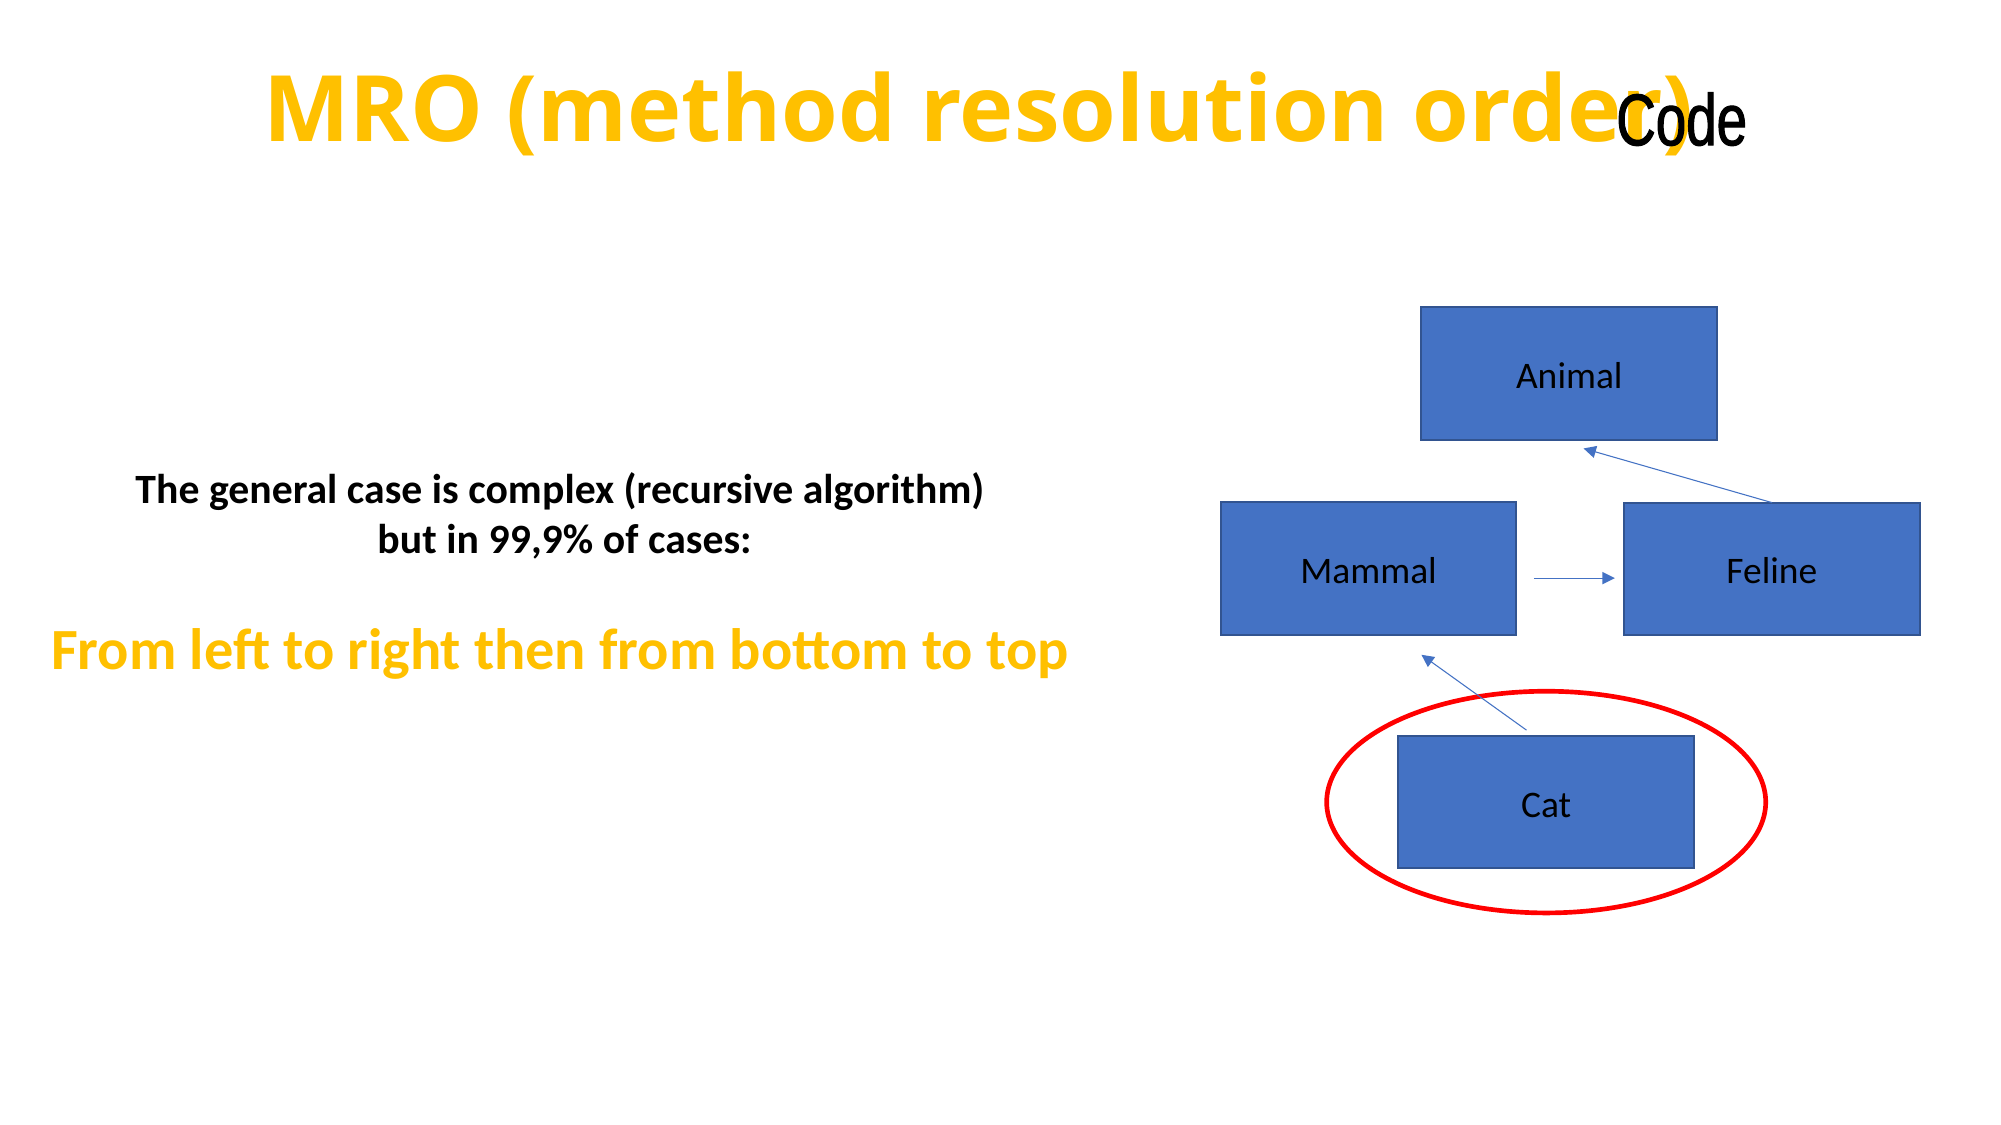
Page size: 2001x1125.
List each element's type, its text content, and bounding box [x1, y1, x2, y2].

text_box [1220, 501, 1920, 913]
text_box Animal [1420, 306, 1718, 441]
text_box MRO (method resolution order) [116, 45, 1842, 178]
text_box Code [1618, 93, 1655, 147]
text_box The general case is complex (recursive algorithm) but in 99,9% of cases: From left to right then from bottom to top [0, 403, 1293, 689]
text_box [1583, 448, 1772, 503]
text_box Code [1687, 91, 1714, 147]
